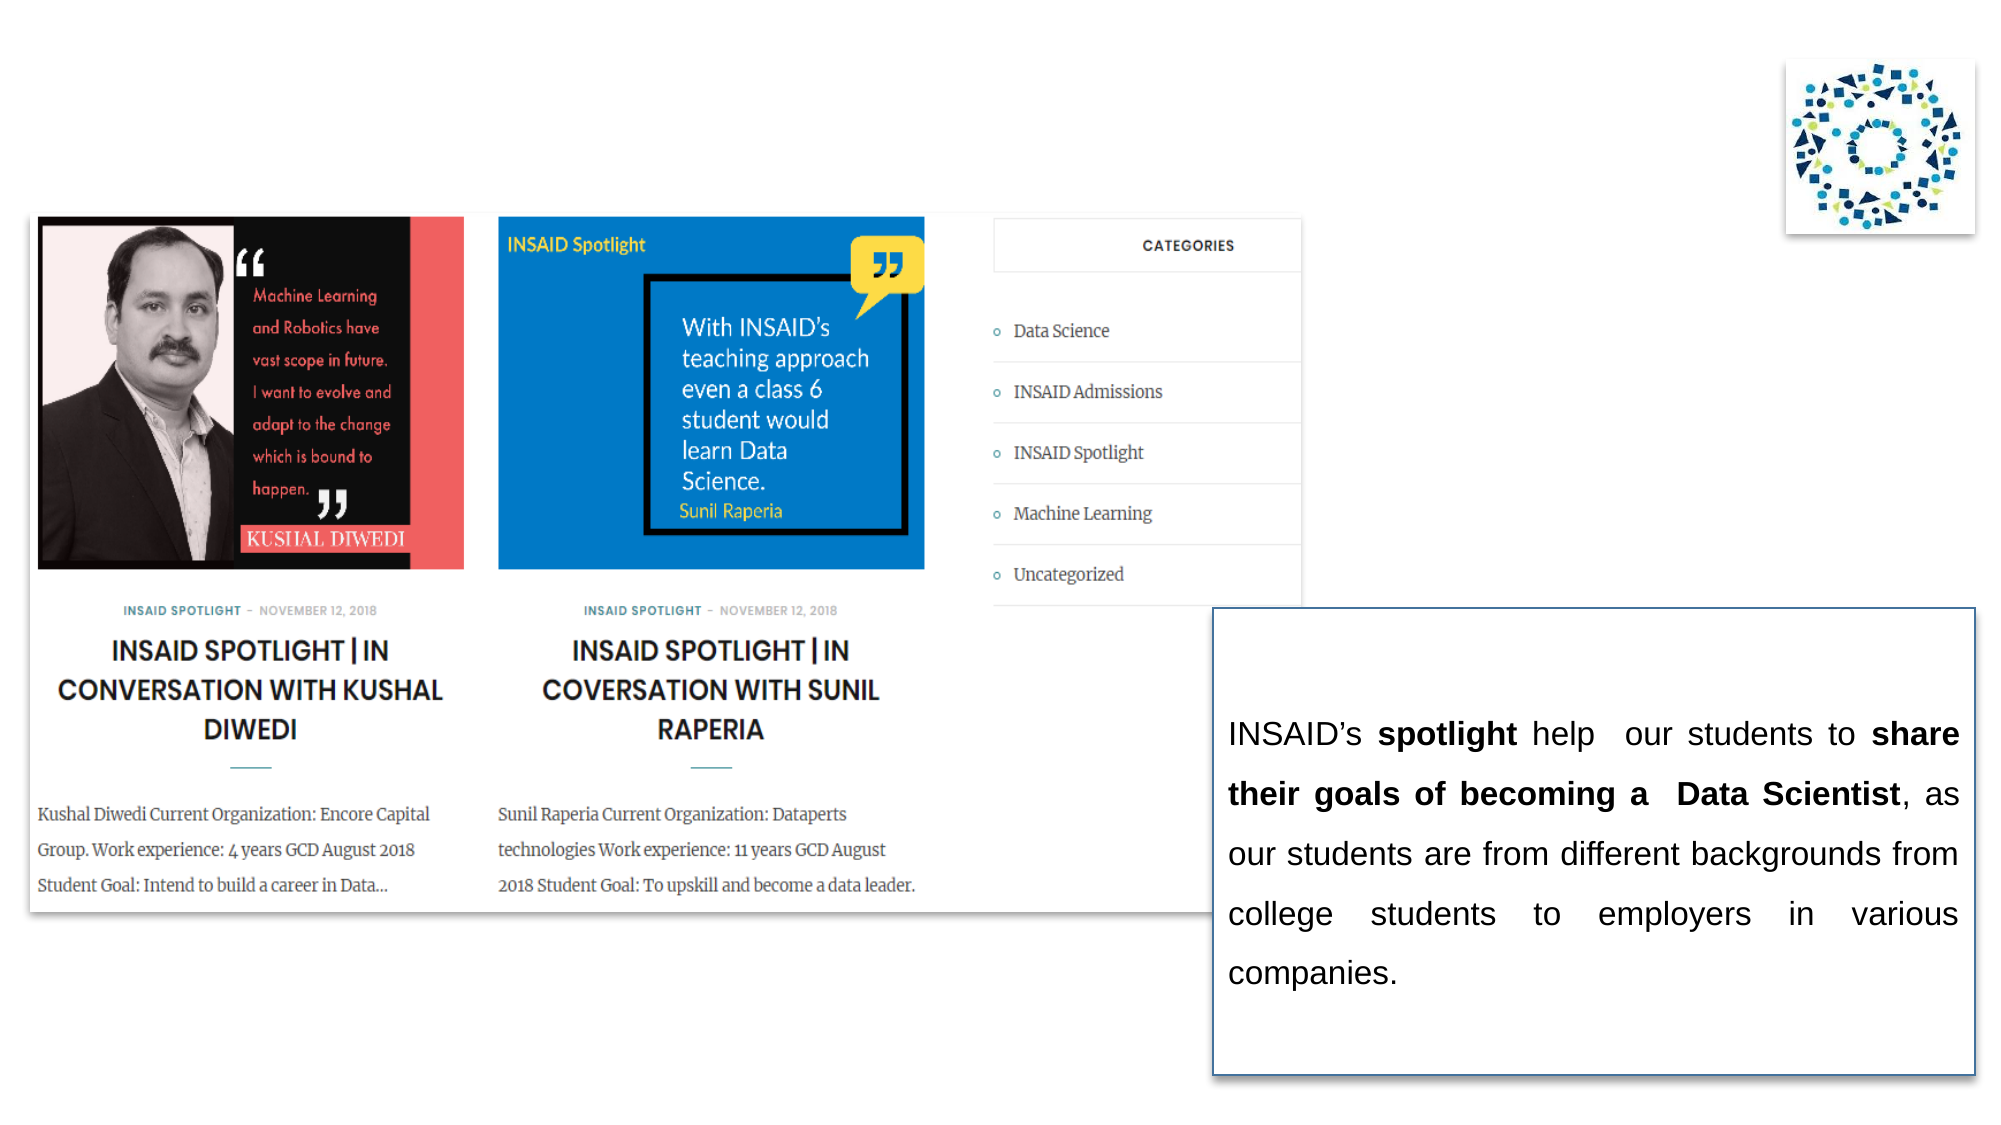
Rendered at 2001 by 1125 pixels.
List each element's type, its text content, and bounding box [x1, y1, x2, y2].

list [30, 213, 1301, 912]
picture [1786, 59, 1975, 234]
text_box INSAID’s spotlight help our students to share their goals of becoming a Data Scientist, as our students are from different backgrounds from college students to employers in various companies. [1212, 607, 1976, 1076]
